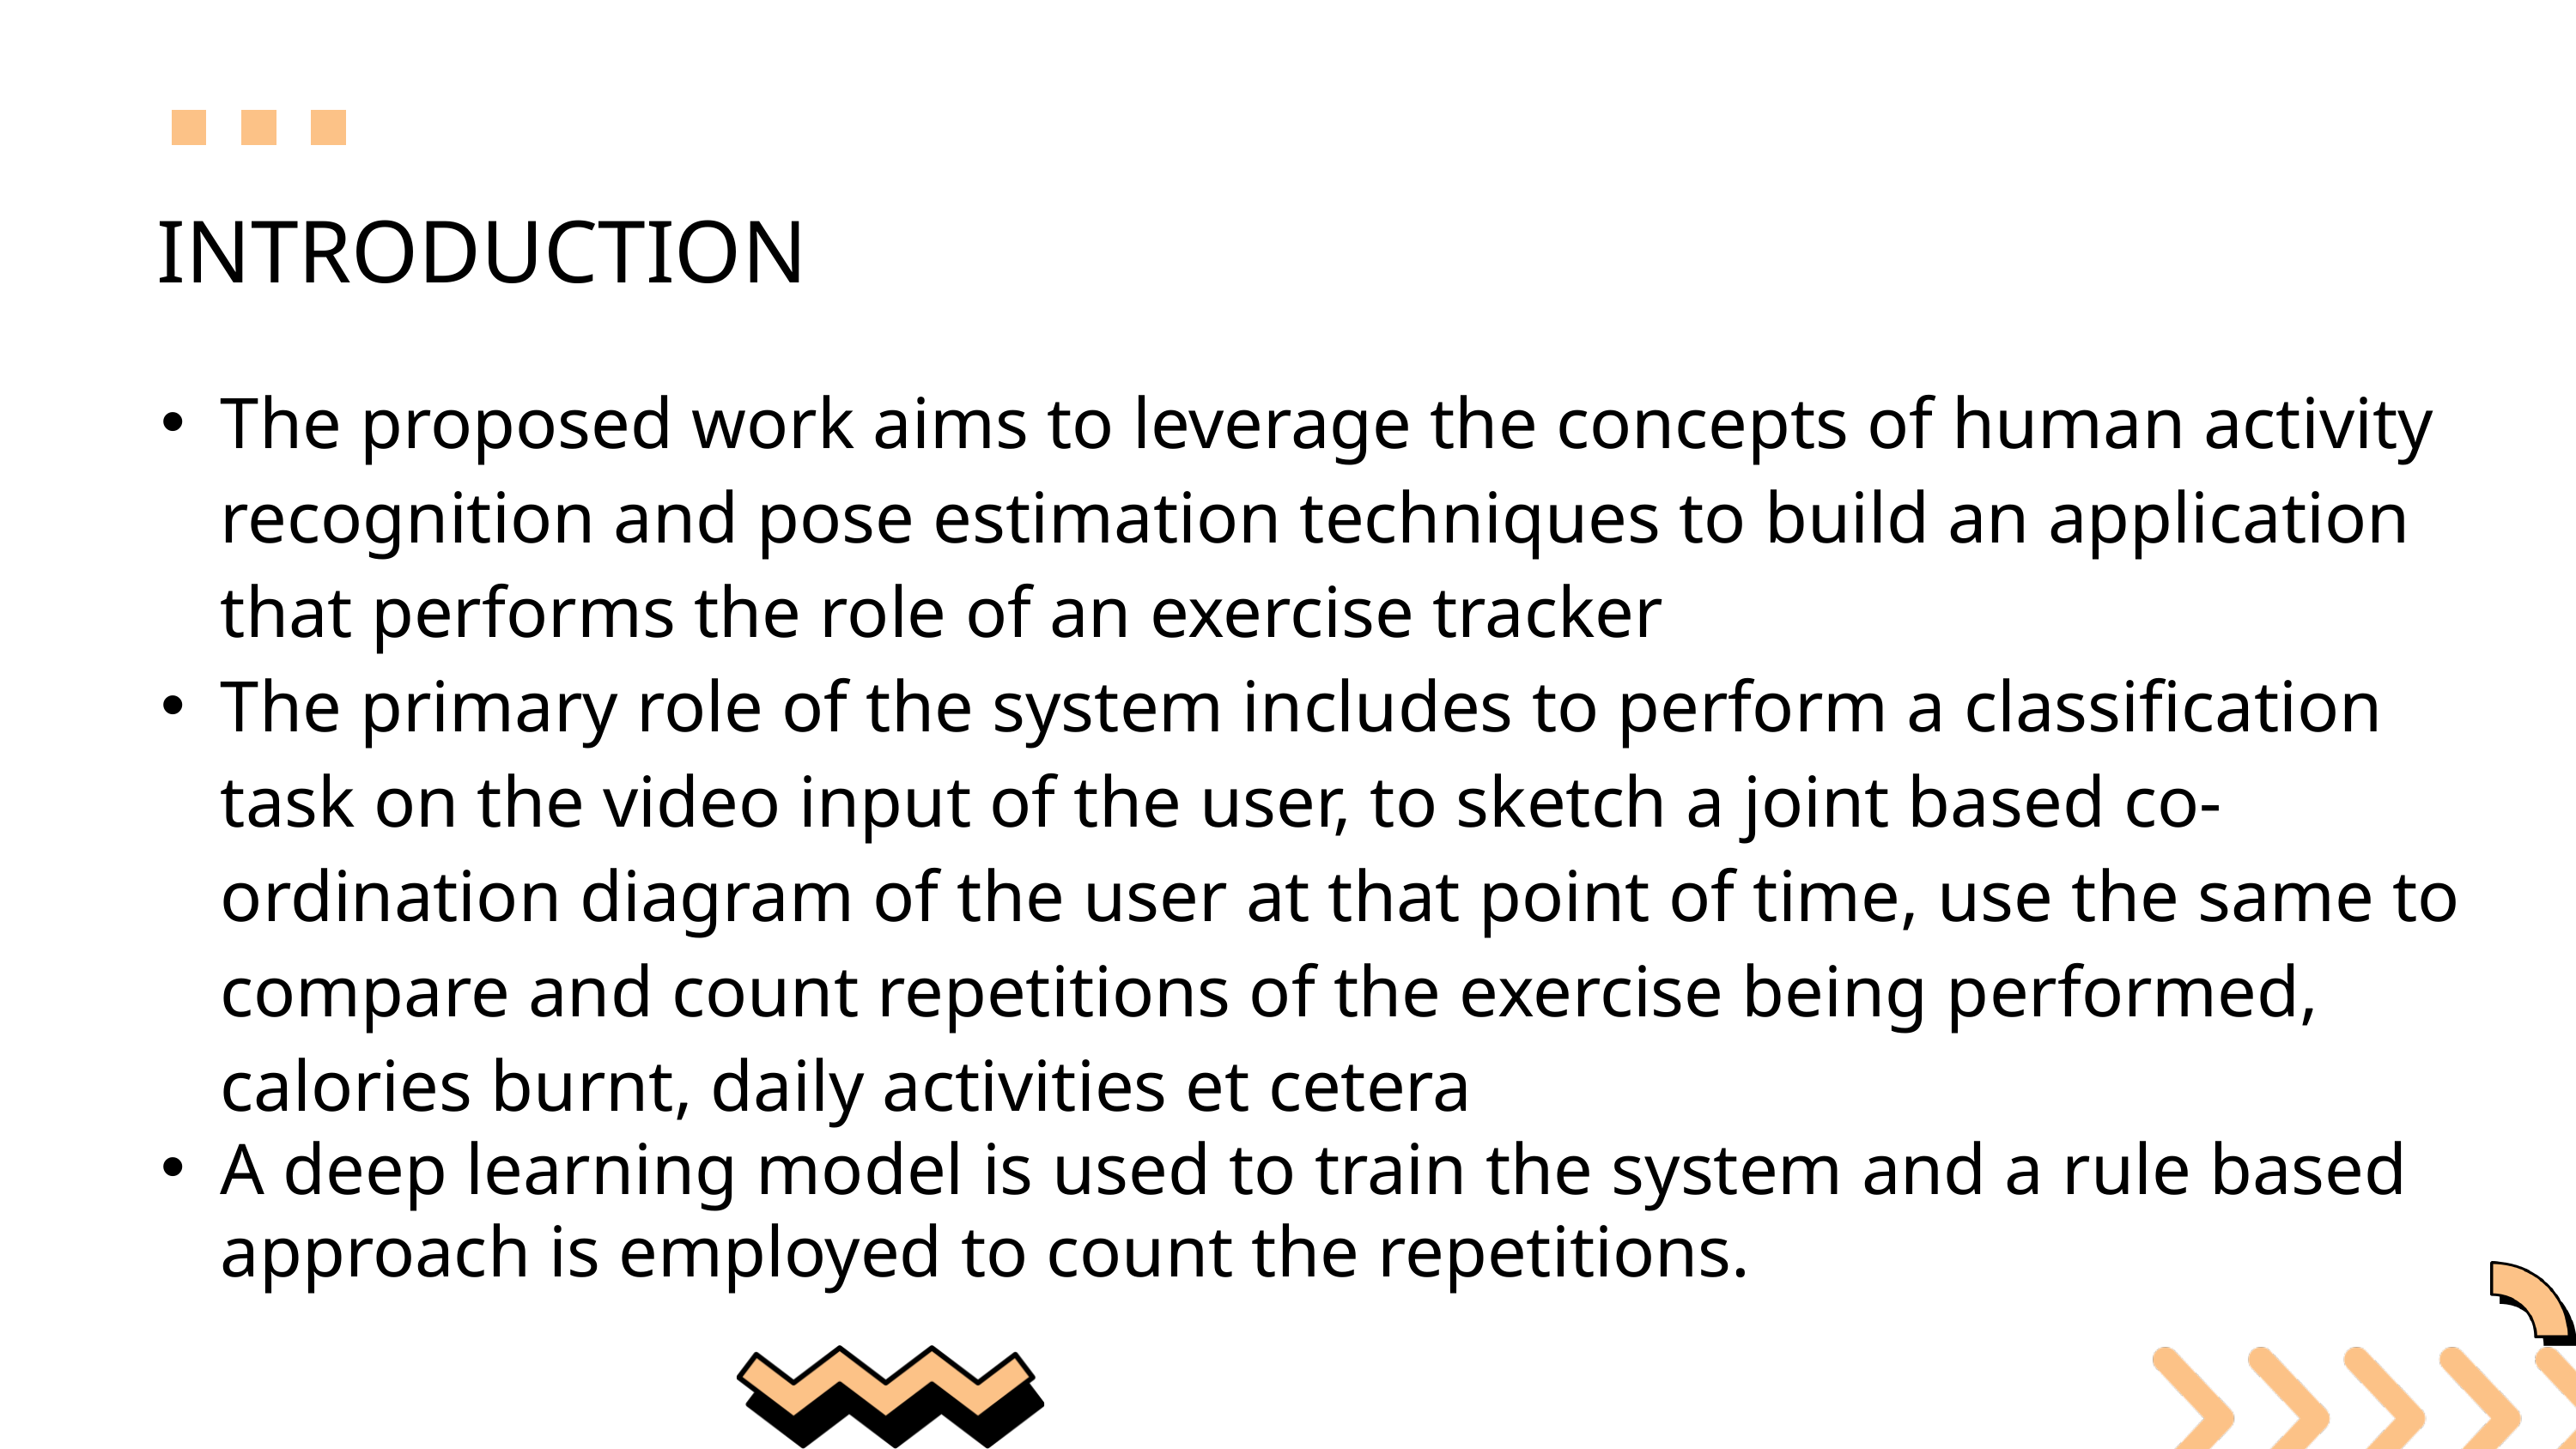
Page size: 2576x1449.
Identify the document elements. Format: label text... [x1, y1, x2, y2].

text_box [171, 109, 347, 145]
text_box [2490, 1261, 2576, 1346]
text_box INTRODUCTION [156, 209, 1317, 300]
text_box The proposed work aims to leverage the concepts of human activity recognition and pose estimation techniques to build an application that performs the role of an exercise tracker The primary role of the system includes to perform a classification task on the video input of the user, to sketch a joint based co-ordination diagram of the user at that point of time, use the same to compare and count repetitions of the exercise being performed, calories burnt, daily activities et cetera A deep learning model is used to train the system and a rule based approach is employed to count the repetitions. [101, 368, 2533, 1292]
text_box [736, 1345, 1045, 1449]
text_box [2152, 1346, 2576, 1449]
